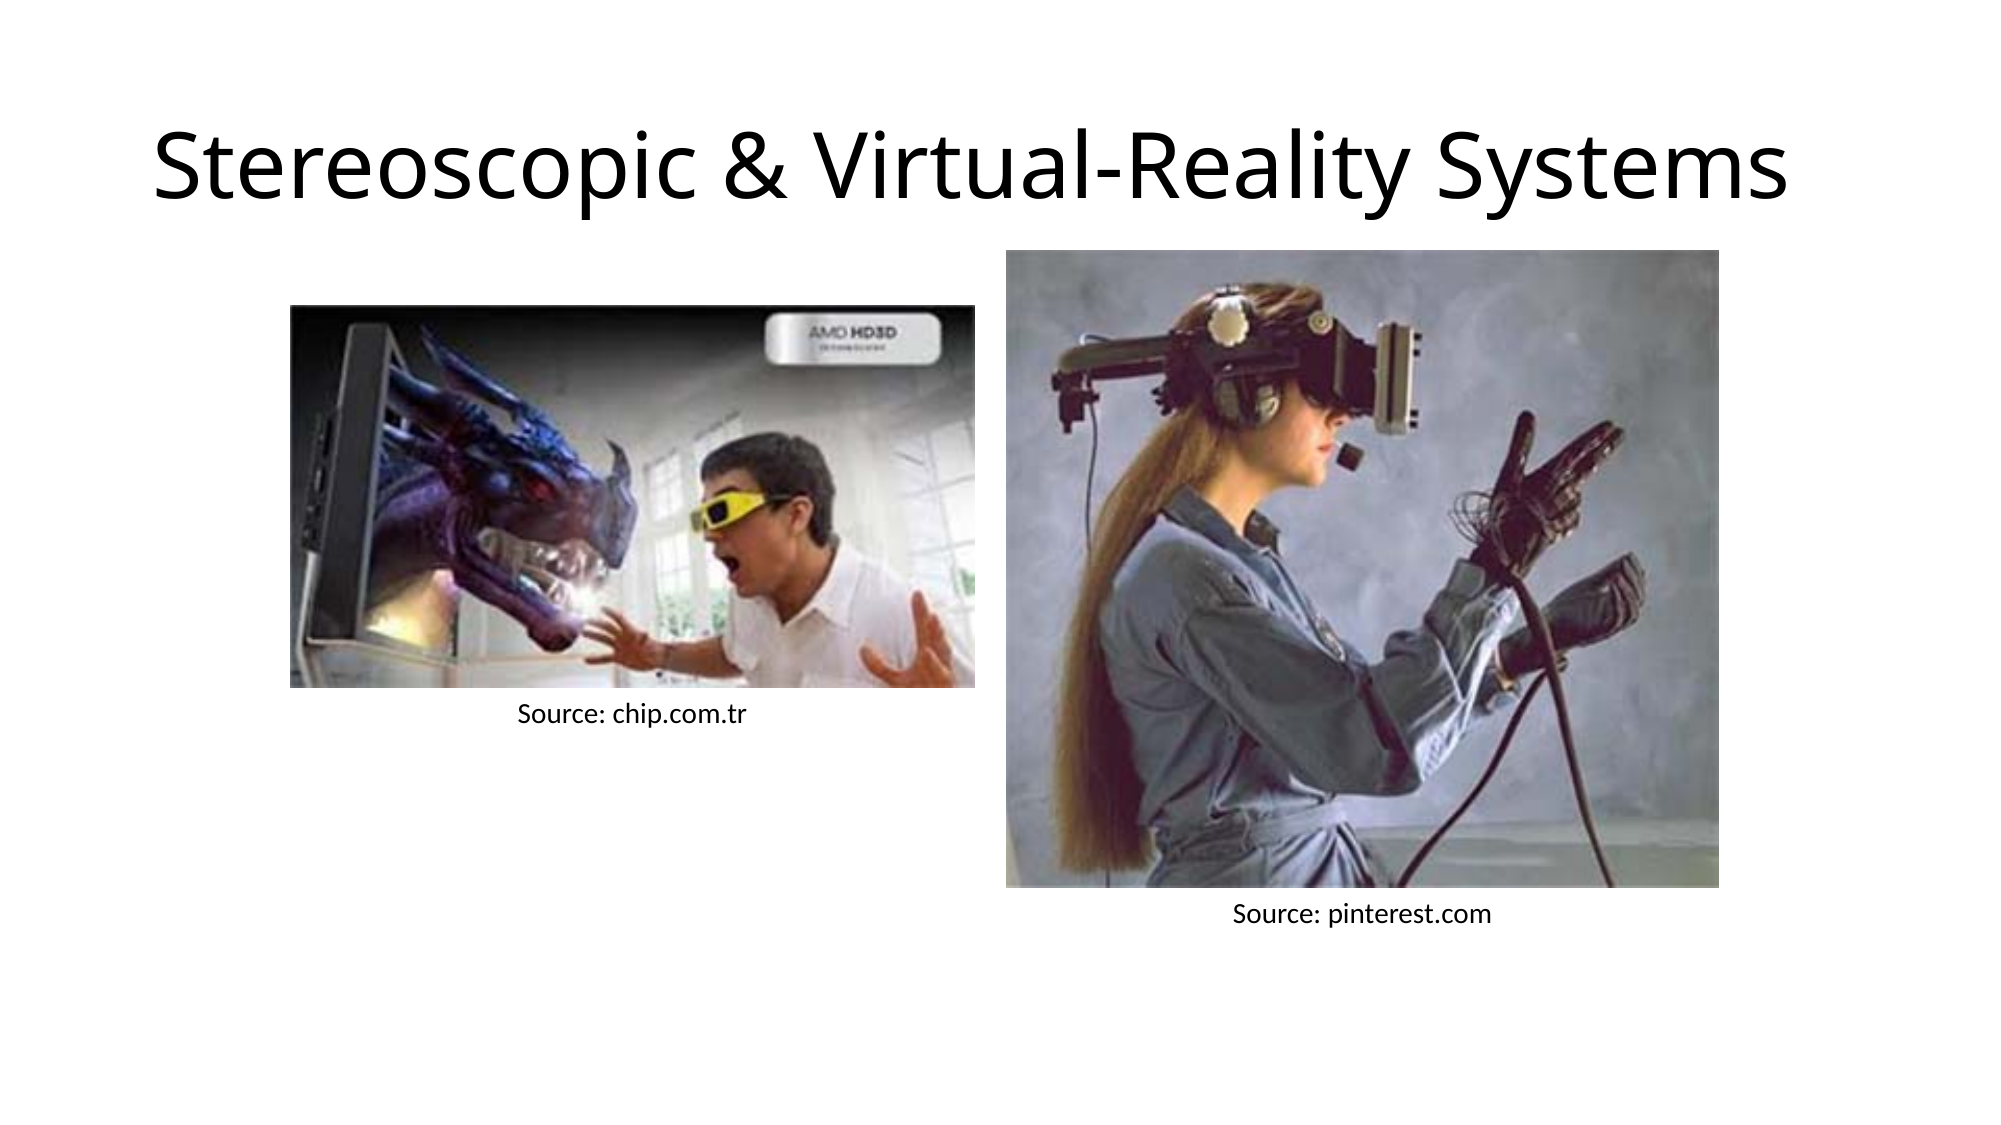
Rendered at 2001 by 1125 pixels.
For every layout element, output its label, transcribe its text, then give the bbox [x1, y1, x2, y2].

picture [1006, 250, 1719, 888]
text_box Source: pinterest.com [1006, 888, 1719, 938]
text_box Source: chip.com.tr [290, 688, 975, 738]
picture [290, 305, 975, 688]
title Stereoscopic & Virtual-Reality Systems [137, 59, 1863, 278]
